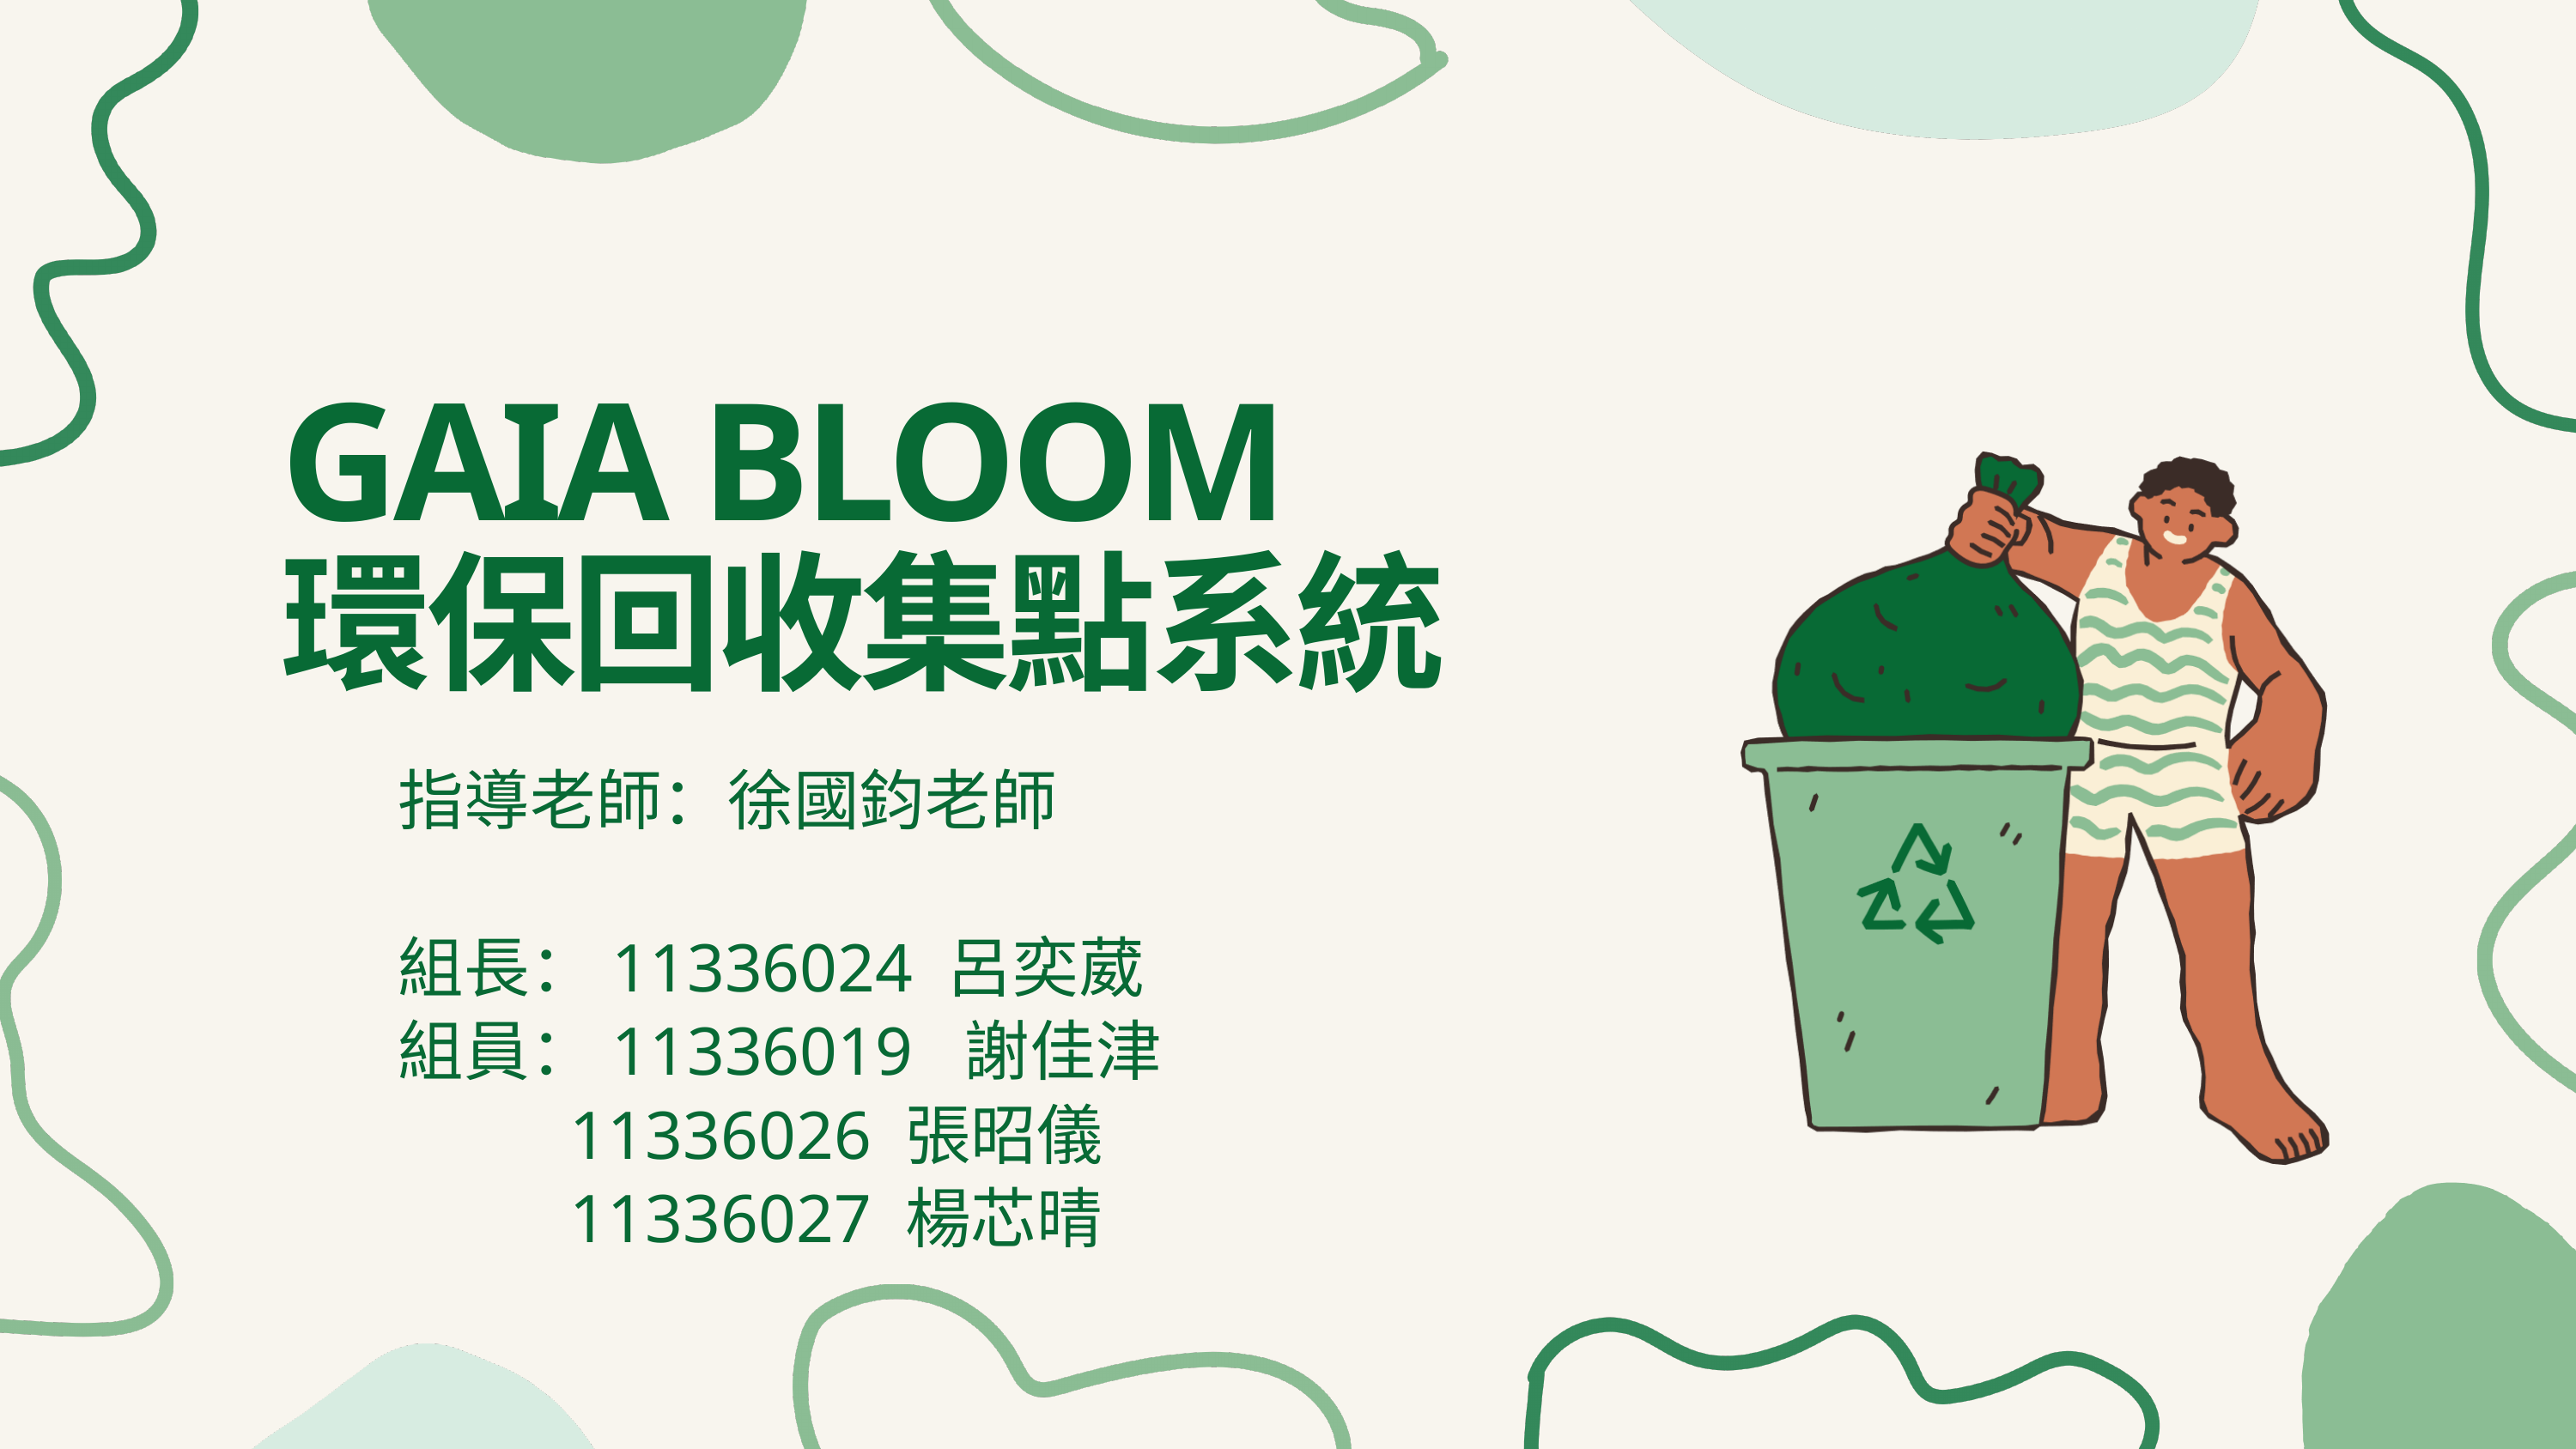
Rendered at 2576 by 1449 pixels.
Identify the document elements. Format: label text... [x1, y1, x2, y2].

text_box [0, 0, 199, 469]
text_box [2250, 1182, 2576, 1449]
text_box [0, 757, 174, 1337]
text_box [1523, 1314, 2160, 1449]
text_box 環保回收集點系統 [281, 554, 1489, 709]
text_box [1741, 451, 2330, 1167]
text_box [914, 0, 1524, 145]
text_box [1549, 0, 2268, 145]
text_box [738, 1284, 1353, 1449]
text_box 指導老師：徐國鈞老師 組長：11336024 呂奕葳 組員：11336019 謝佳津 11336026 張昭儀 11336027 楊芯晴 [398, 754, 1224, 1256]
text_box [47, 1337, 648, 1449]
text_box GAIA BLOOM [281, 377, 1489, 554]
text_box [2329, 0, 2576, 435]
text_box [2476, 567, 2576, 1148]
text_box [352, 0, 811, 166]
